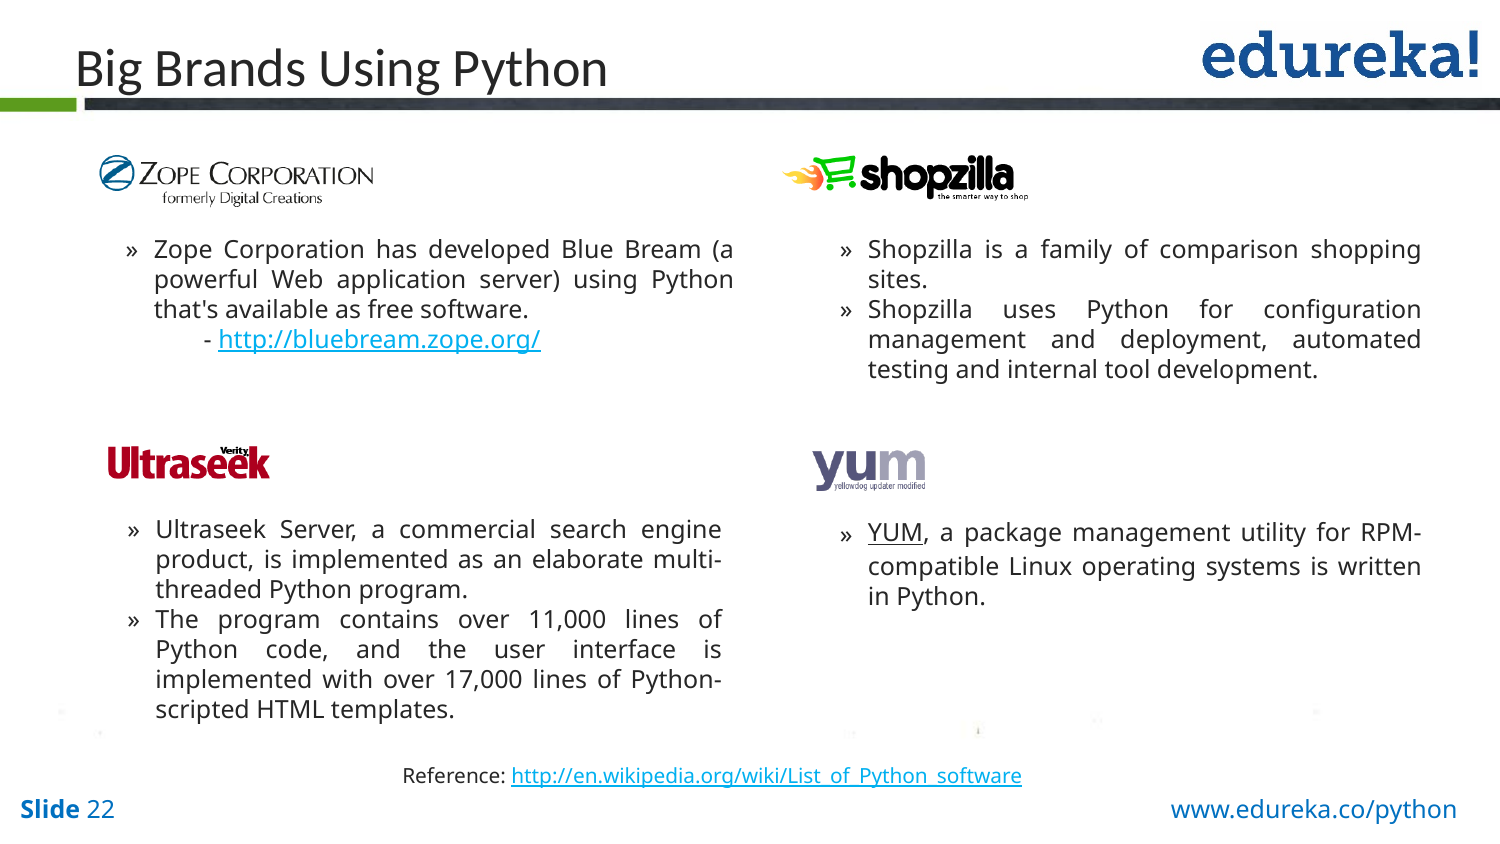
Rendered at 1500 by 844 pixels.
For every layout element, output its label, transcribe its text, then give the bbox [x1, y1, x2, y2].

text_box Shopzilla is a family of comparison shopping sites. Shopzilla uses Python for configuration management and deployment, automated testing and internal tool development. [749, 226, 1438, 391]
text_box Zope Corporation has developed Blue Bream (a powerful Web application server) using Python that's available as free software. - http://bluebream.zope.org/ [35, 226, 750, 395]
text_box Reference: http://en.wikipedia.org/wiki/List_of_Python_software [170, 755, 1255, 799]
picture [0, 0, 1500, 844]
text_box YUM, a package management utility for RPM-compatible Linux operating systems is written in Python. [749, 509, 1438, 648]
text_box Big Brands Using Python [60, 25, 963, 97]
text_box Ultraseek Server, a commercial search engine product, is implemented as an elaborate multi-threaded Python program. The program contains over 11,000 lines of Python code, and the user interface is implemented with over 17,000 lines of Python-scripted HTML templates. [37, 506, 738, 731]
